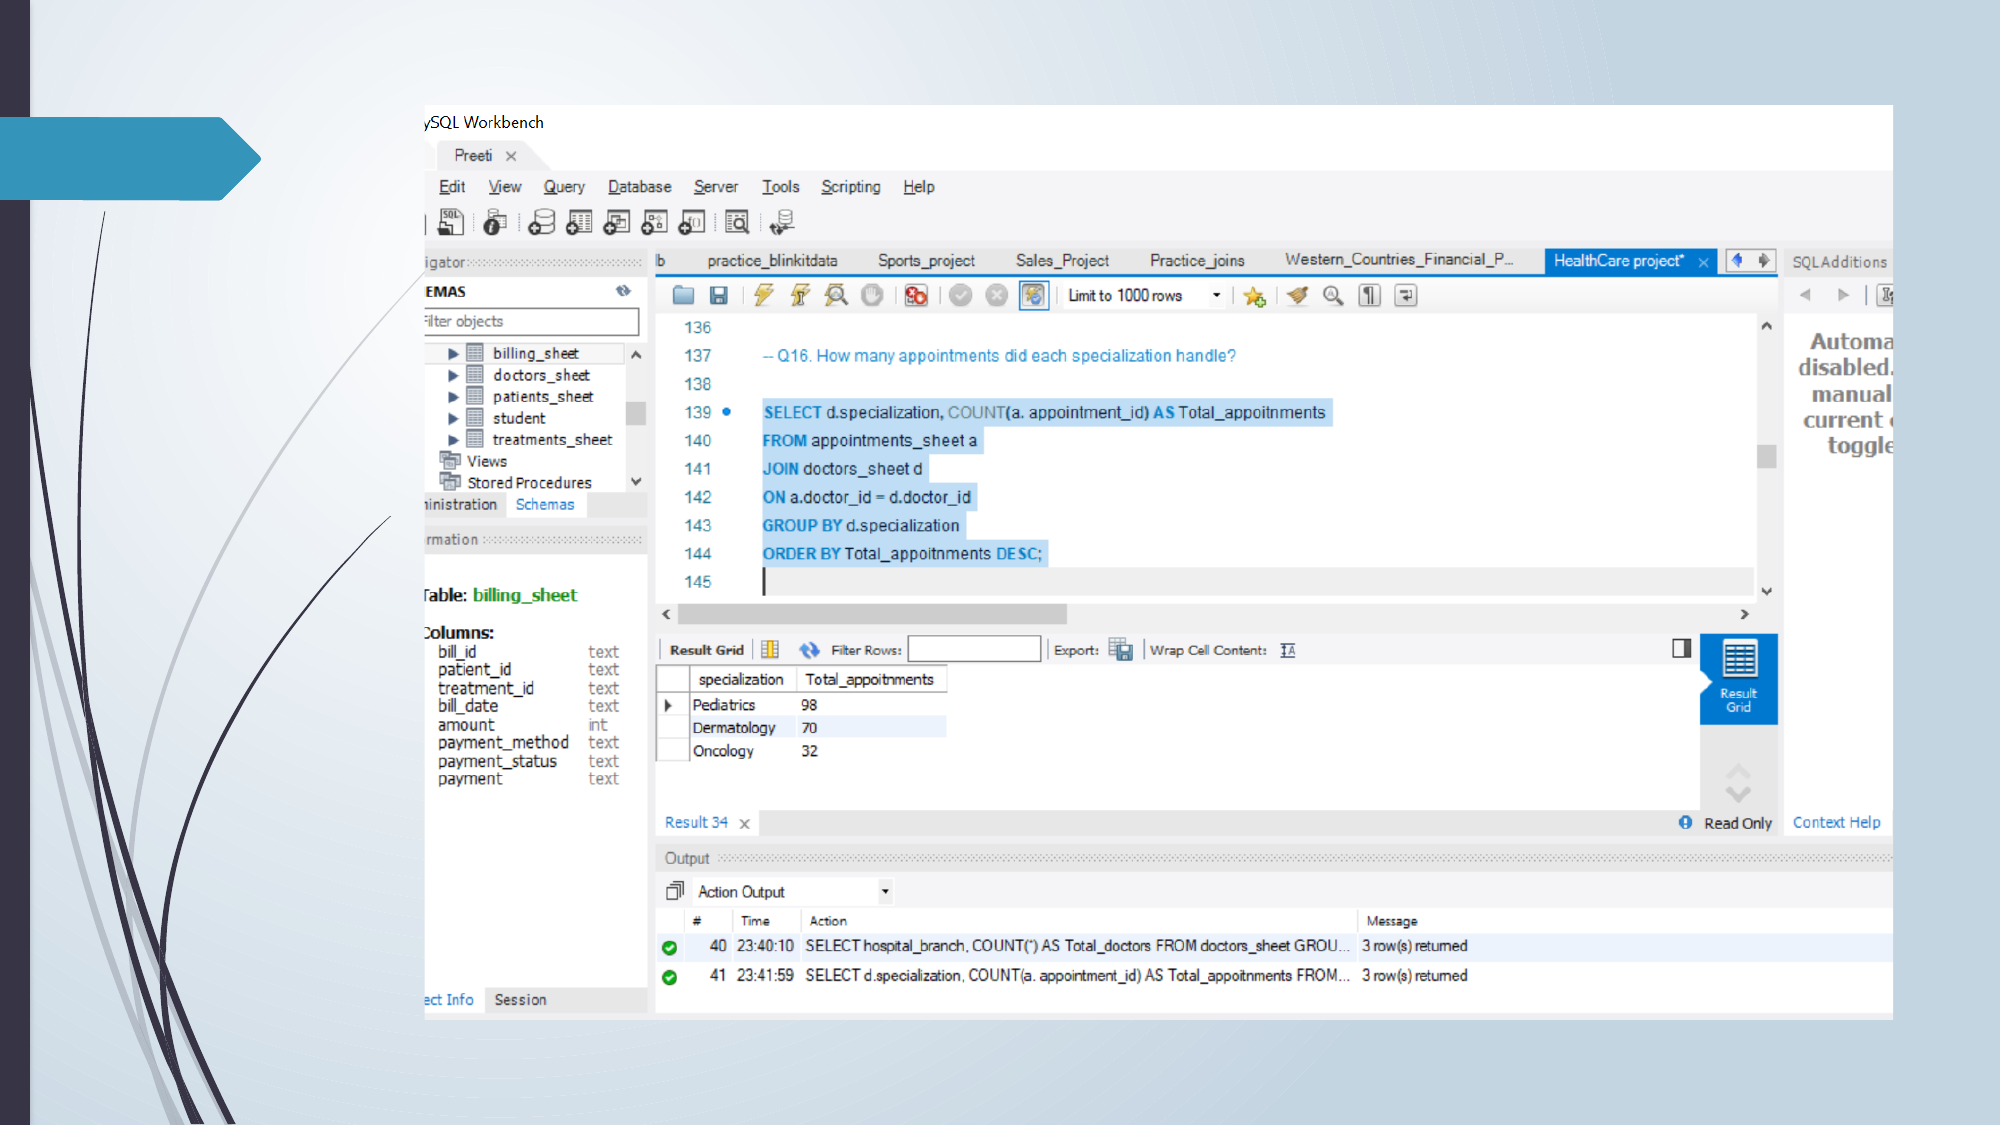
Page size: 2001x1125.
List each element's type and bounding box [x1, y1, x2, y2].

picture [424, 105, 1894, 1020]
text_box [0, 117, 262, 201]
